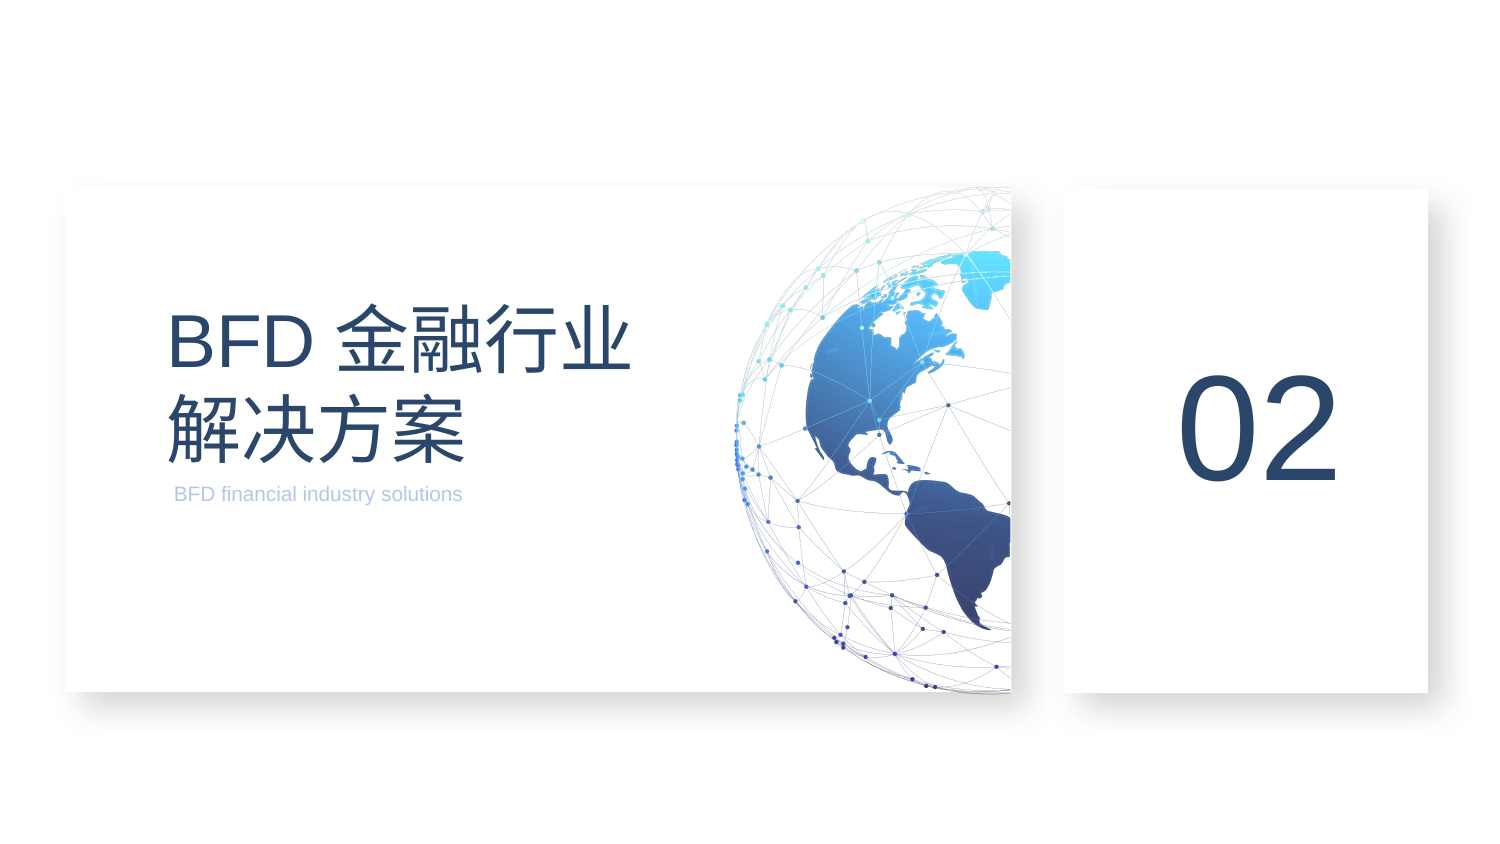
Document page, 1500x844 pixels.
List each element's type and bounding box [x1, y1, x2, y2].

picture [734, 183, 1011, 696]
text_box [65, 187, 734, 694]
text_box [1011, 187, 1428, 694]
